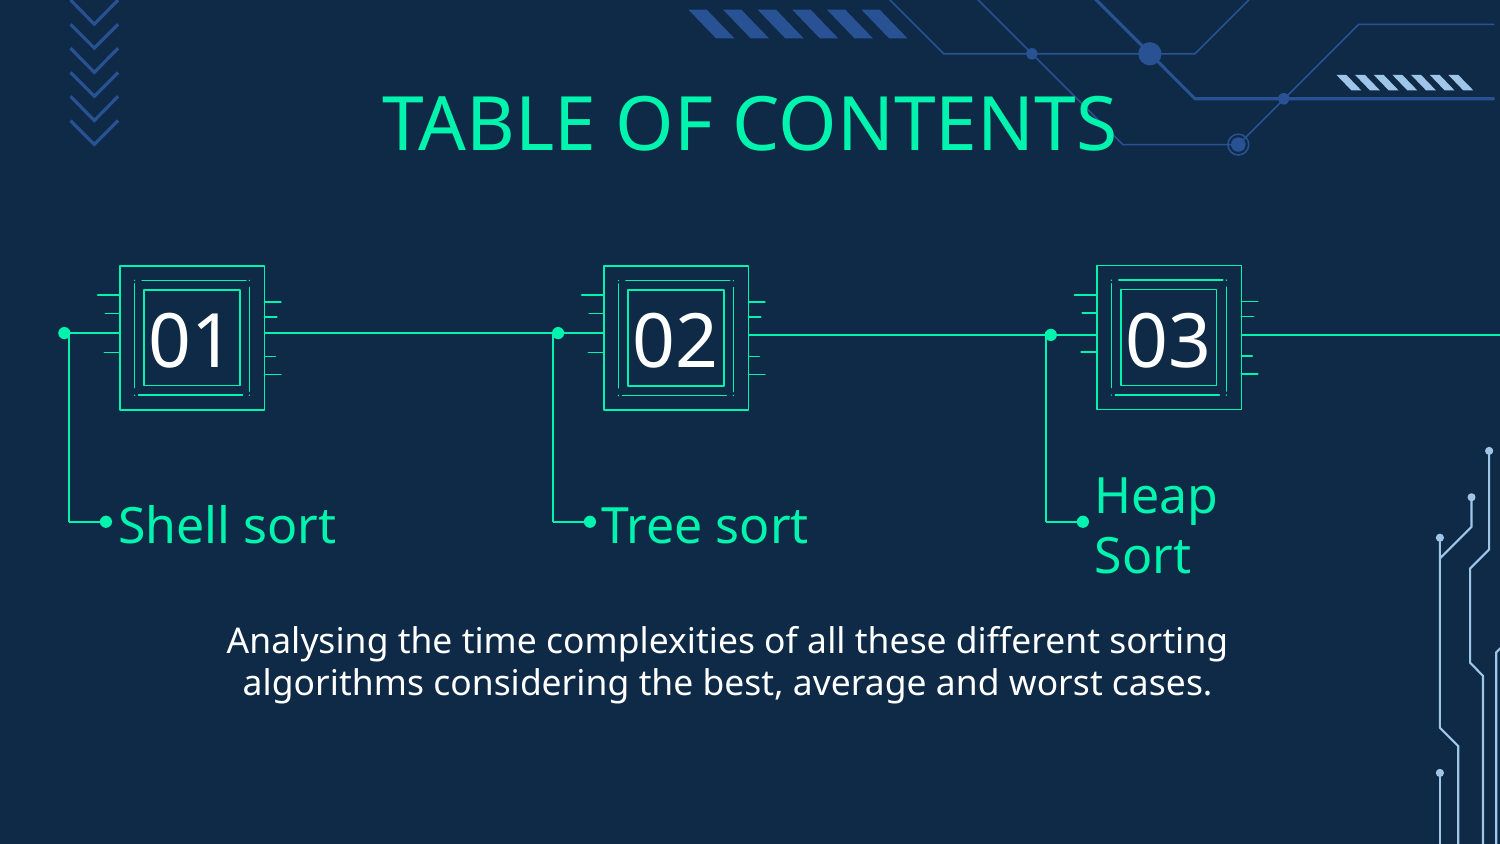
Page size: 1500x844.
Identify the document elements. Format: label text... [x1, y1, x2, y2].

title 03 [1120, 289, 1217, 386]
title Tree sort [601, 470, 835, 577]
title TABLE OF CONTENTS [118, 75, 1382, 156]
title Heap Sort [1094, 470, 1319, 577]
title 01 [144, 289, 240, 386]
text_box Analysing the time complexities of all these different sorting algorithms considering the best, average and worst cases. [189, 602, 1266, 718]
title Shell sort [118, 470, 359, 577]
title 02 [627, 289, 724, 386]
